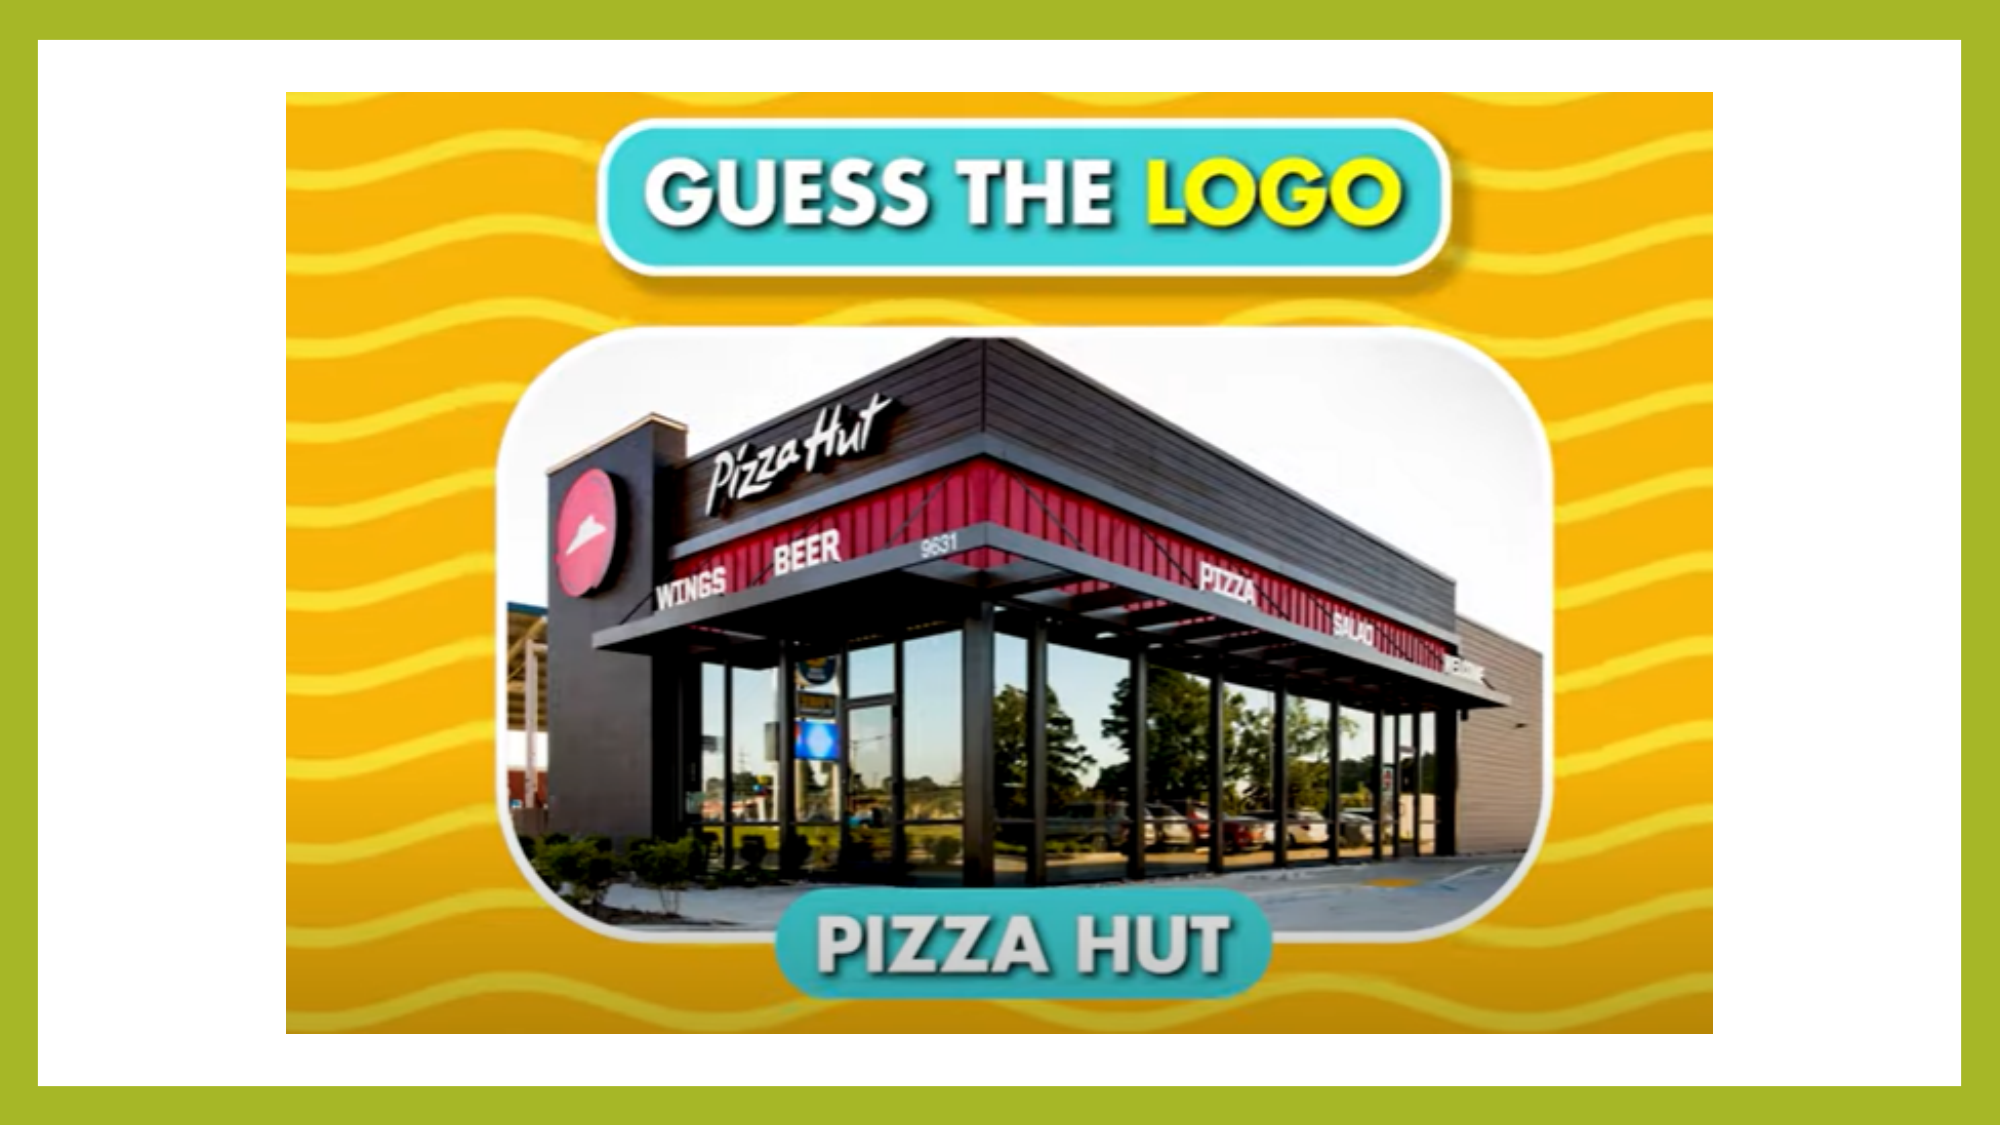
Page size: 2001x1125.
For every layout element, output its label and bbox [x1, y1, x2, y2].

picture [286, 92, 1713, 1034]
